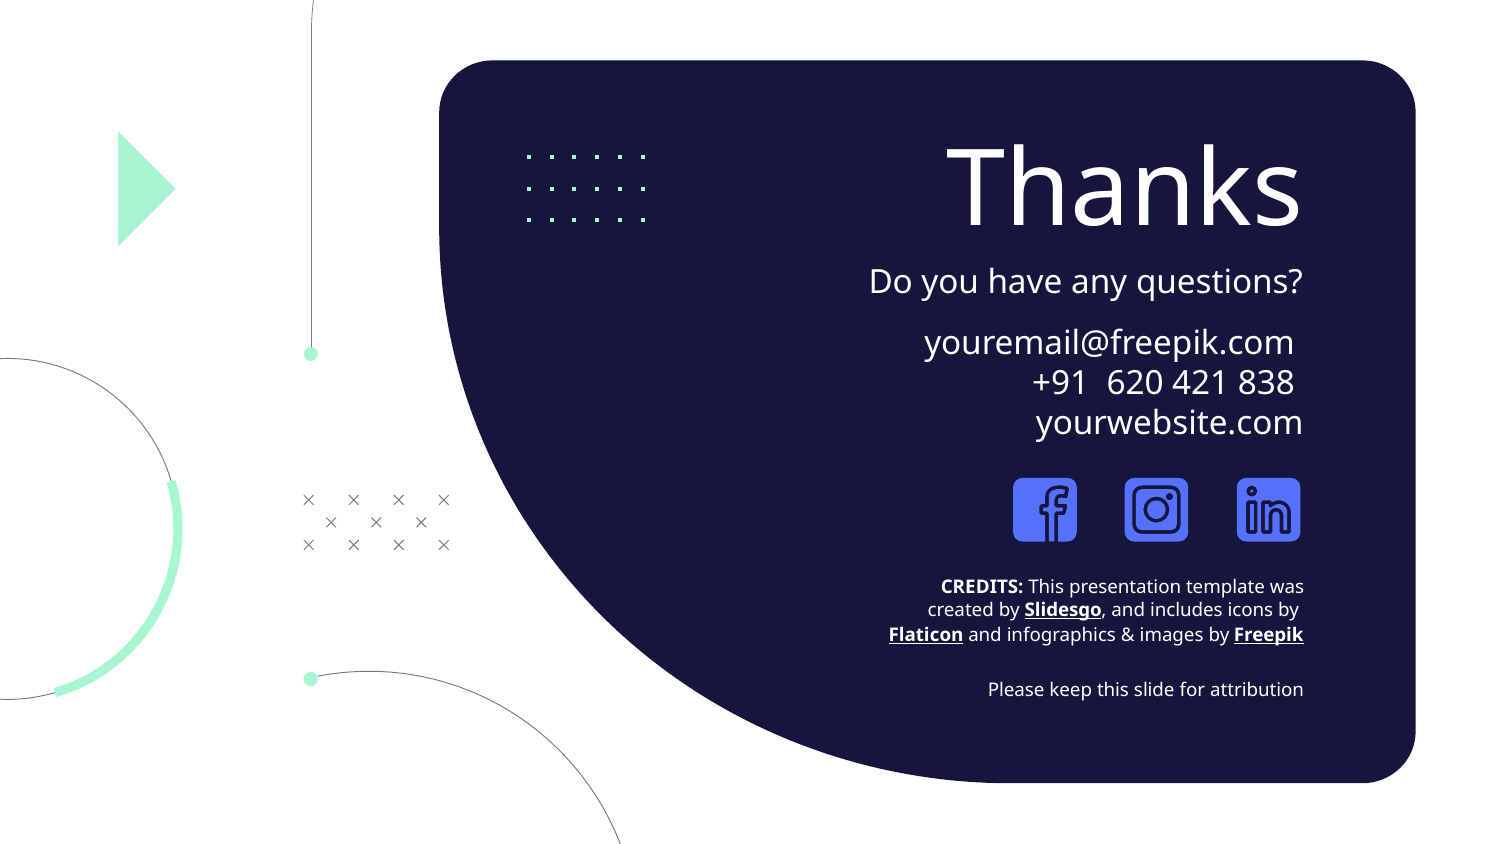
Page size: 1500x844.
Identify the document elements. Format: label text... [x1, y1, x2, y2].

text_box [1124, 477, 1189, 542]
subtitle Do you have any questions? youremail@freepik.com +91 620 421 838 yourwebsite.com [1144, 245, 1319, 456]
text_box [1012, 477, 1077, 542]
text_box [0, 0, 1137, 844]
text_box Please keep this slide for attribution [1144, 663, 1319, 716]
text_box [1236, 477, 1301, 542]
title Thanks [1144, 104, 1319, 245]
